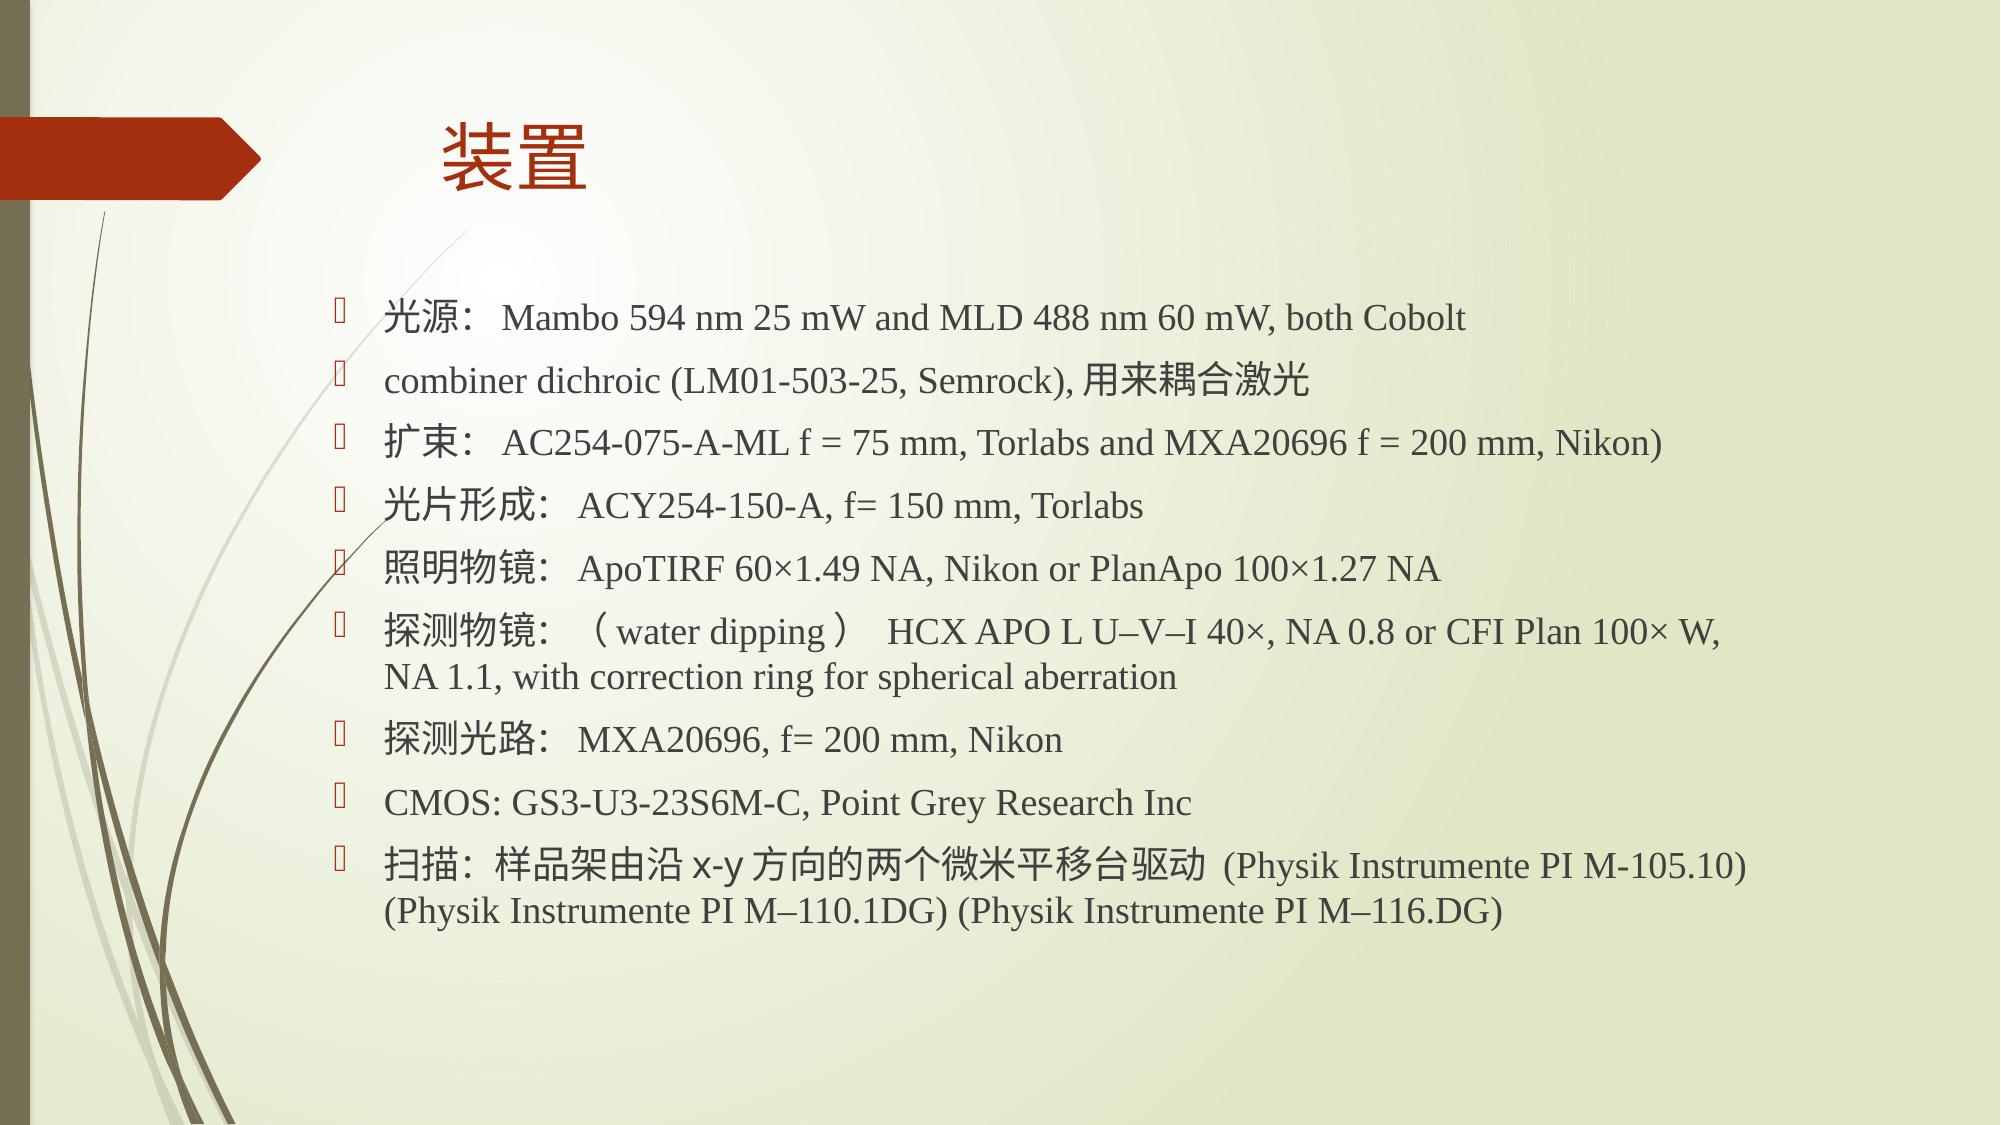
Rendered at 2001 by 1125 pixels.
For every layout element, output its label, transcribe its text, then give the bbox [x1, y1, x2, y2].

list 光源：Mambo 594 nm 25 mW and MLD 488 nm 60 mW, both Cobolt combiner dichroic (LM01-503-25, Semrock),用来耦合激光 扩束：AC254-075-A-ML f = 75 mm, Torlabs and MXA20696 f = 200 mm, Nikon) 光片形成：ACY254-150-A, f= 150 mm, Torlabs 照明物镜：ApoTIRF 60×1.49 NA, Nikon or PlanApo 100×1.27 NA 探测物镜：（water dipping） HCX APO L U–V–I 40×, NA 0.8 or CFI Plan 100× W, NA 1.1, with correction ring for spherical aberration 探测光路：MXA20696, f= 200 mm, Nikon CMOS: GS3-U3-23S6M-C, Point Grey Research Inc 扫描：样品架由沿x-y方向的两个微米平移台驱动 (Physik Instrumente PI M-105.10) (Physik Instrumente PI M–110.1DG) (Physik Instrumente PI M–116.DG) [318, 284, 1781, 993]
title 装置 [425, 102, 1888, 227]
